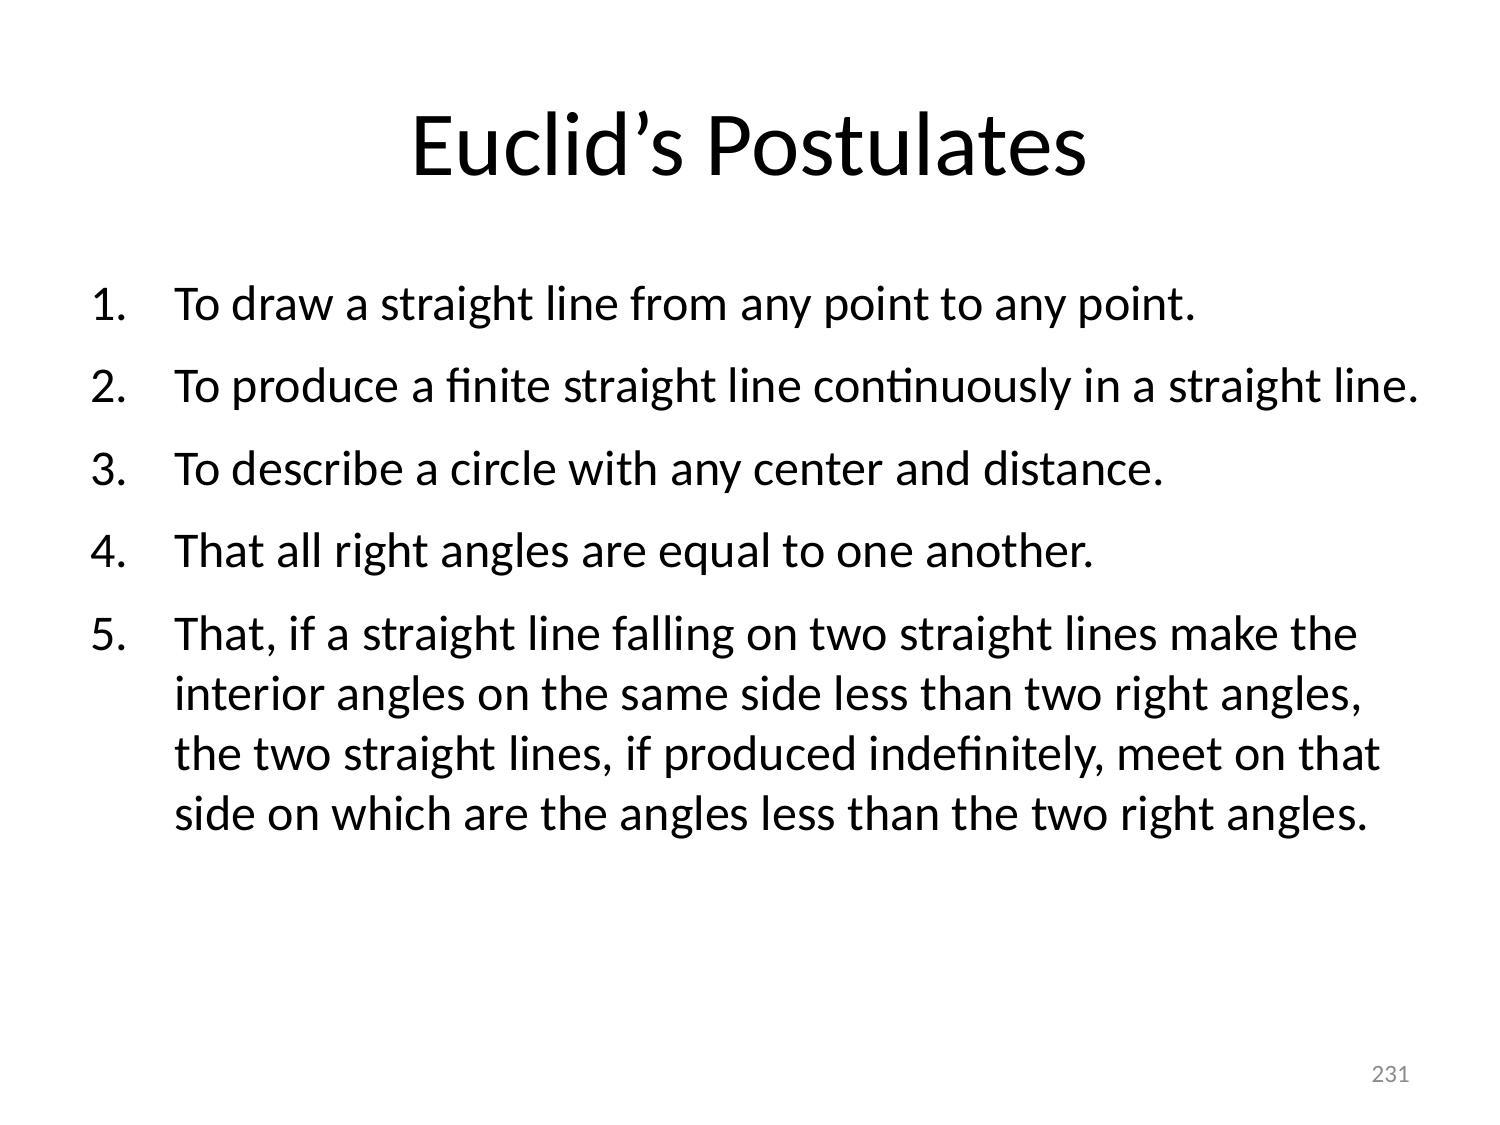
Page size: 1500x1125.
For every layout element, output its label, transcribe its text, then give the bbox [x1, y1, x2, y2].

title Euclid’s Postulates [75, 45, 1425, 233]
list To draw a straight line from any point to any point. To produce a finite straight line continuously in a straight line. To describe a circle with any center and distance. That all right angles are equal to one another. That, if a straight line falling on two straight lines make the interior angles on the same side less than two right angles, the two straight lines, if produced indefinitely, meet on that side on which are the angles less than the two right angles. [75, 262, 1475, 1005]
slide_number 231 [1074, 1042, 1425, 1103]
